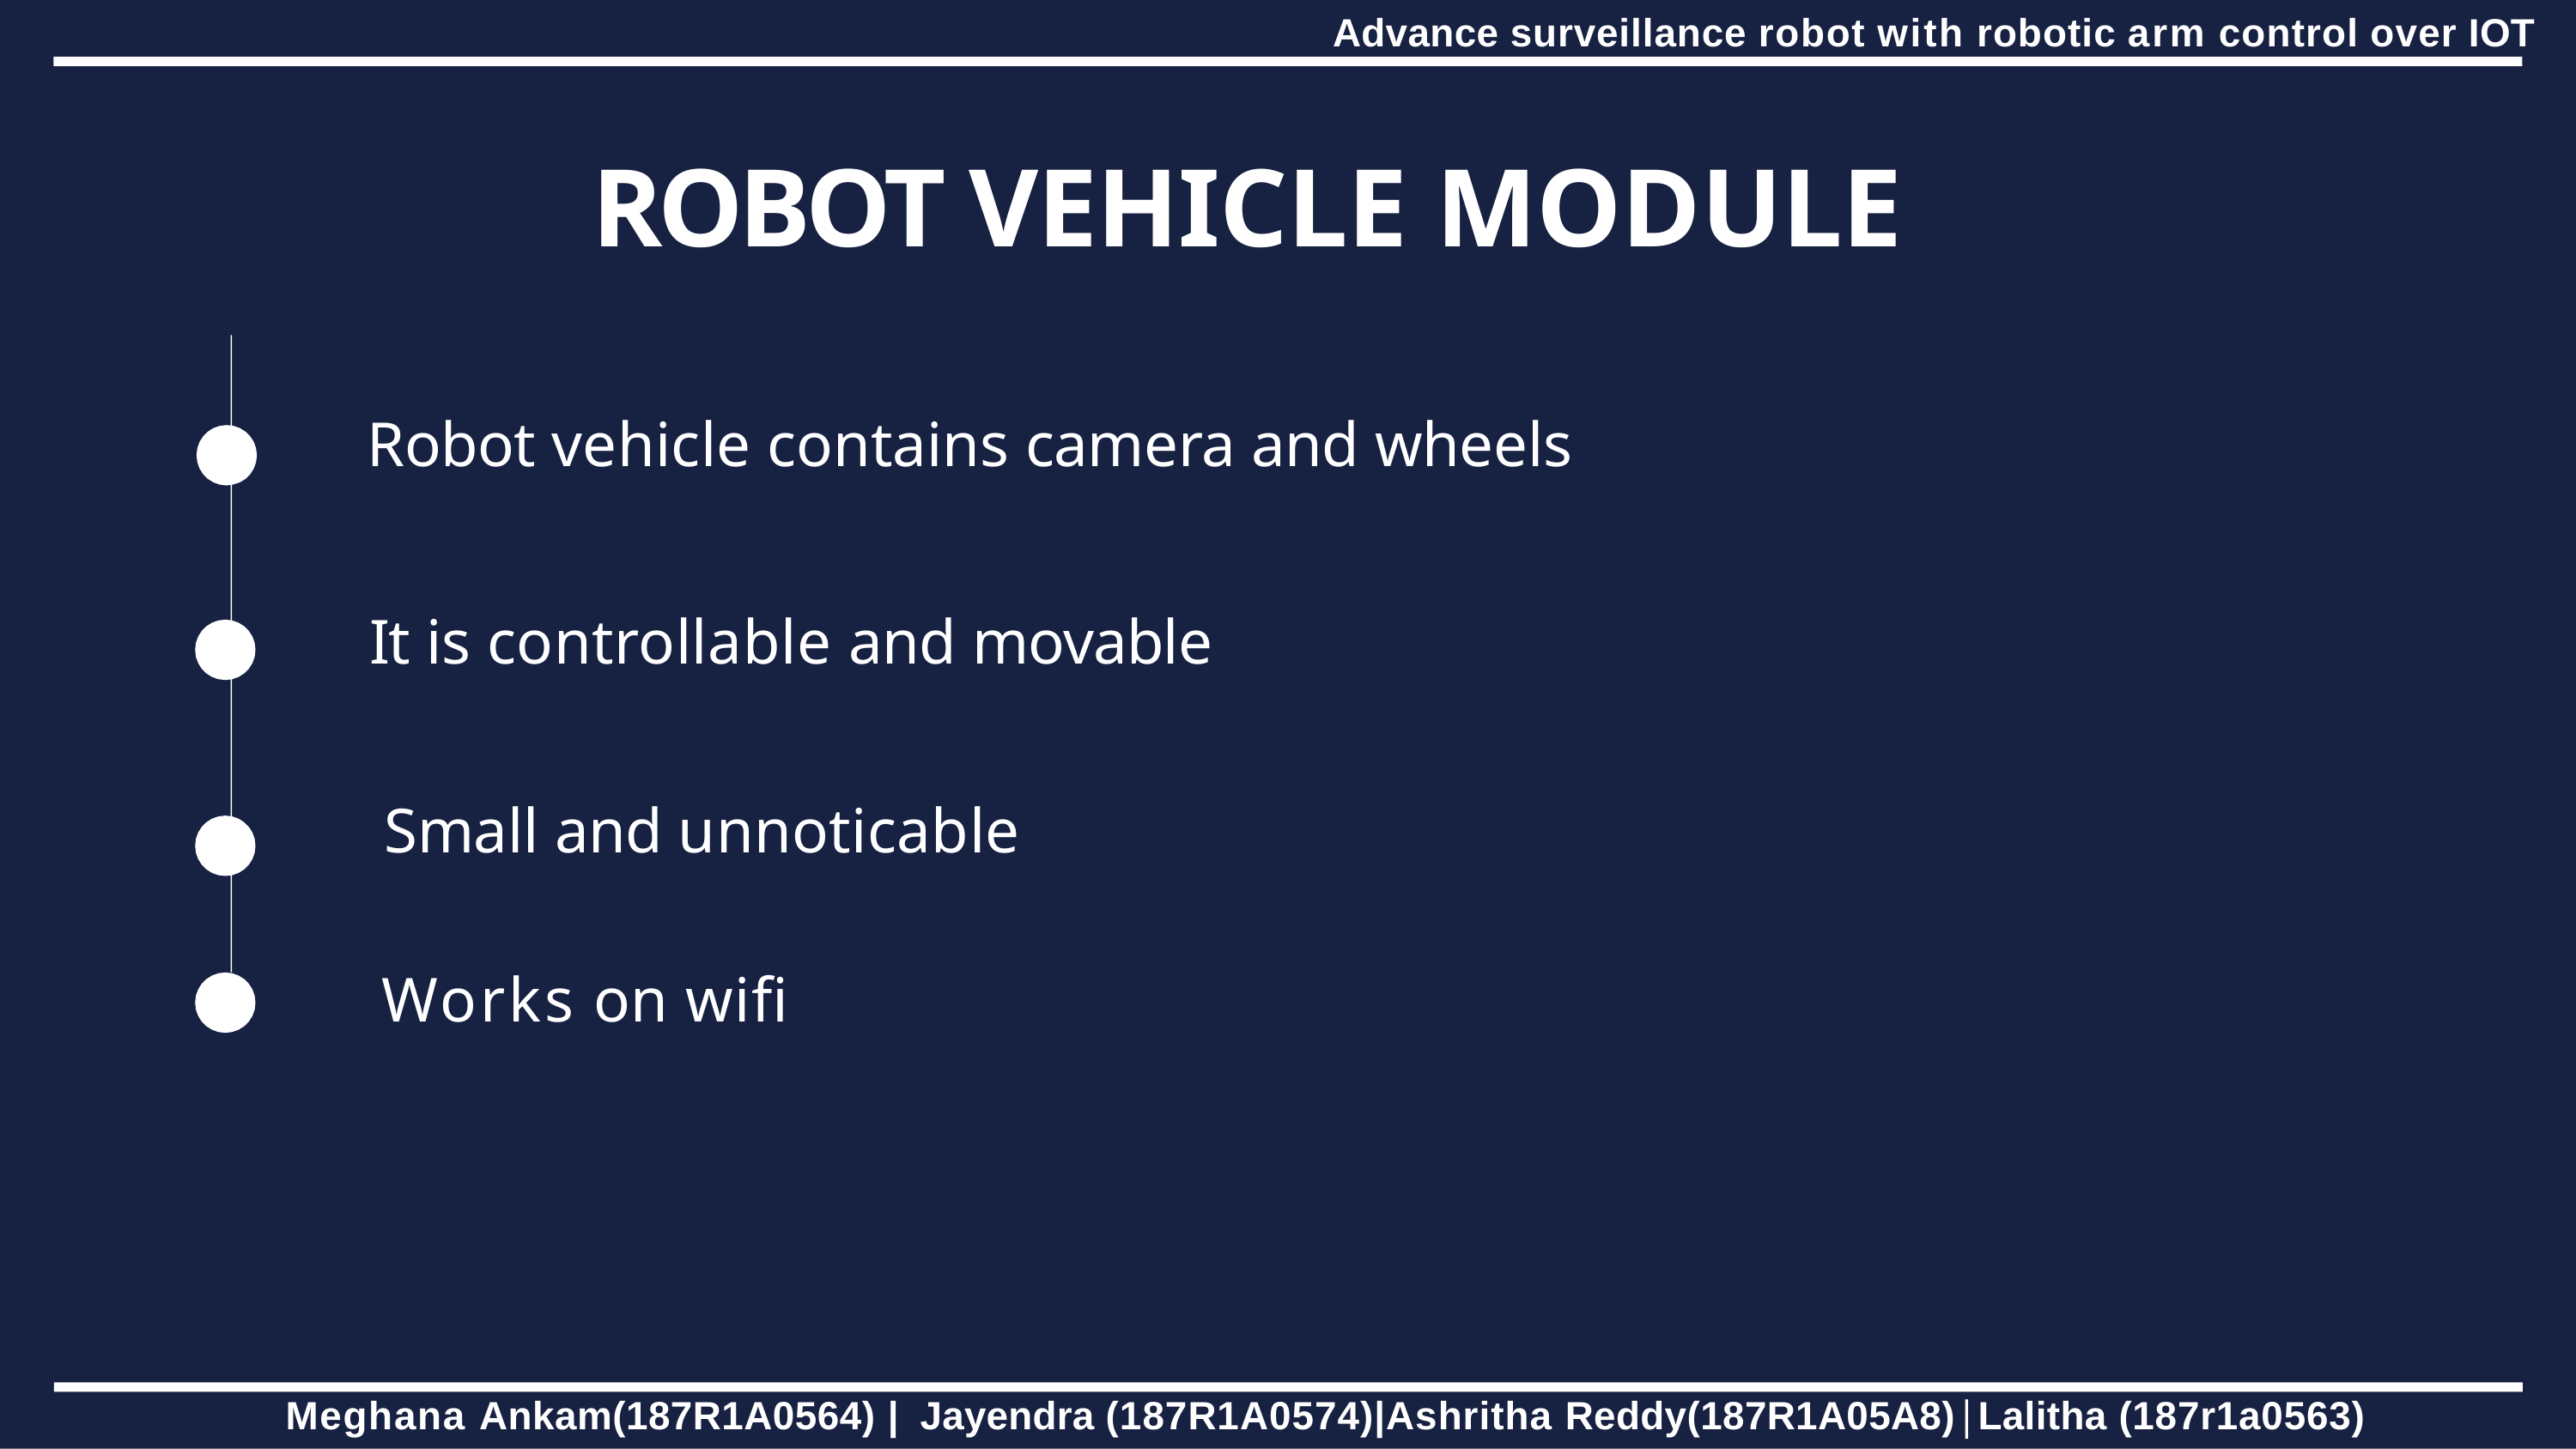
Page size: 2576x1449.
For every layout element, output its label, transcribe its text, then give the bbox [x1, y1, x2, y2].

text_box Meghana Ankam(187R1A0564) | Jayendra (187R1A0574)|Ashritha Reddy(187R1A05A8)|Lalitha (187r1a0563) [283, 1385, 2369, 1438]
title ROBOT VEHICLE MODULE [590, 137, 2063, 382]
text_box Robot vehicle contains camera and wheels It is controllable and movable Small and unnoticable Works on wifi [365, 403, 1626, 1034]
text_box [195, 335, 258, 1034]
text_box Advance surveillance robot with robotic arm control over IOT [1331, 6, 2537, 56]
text_box [53, 1382, 2523, 1392]
